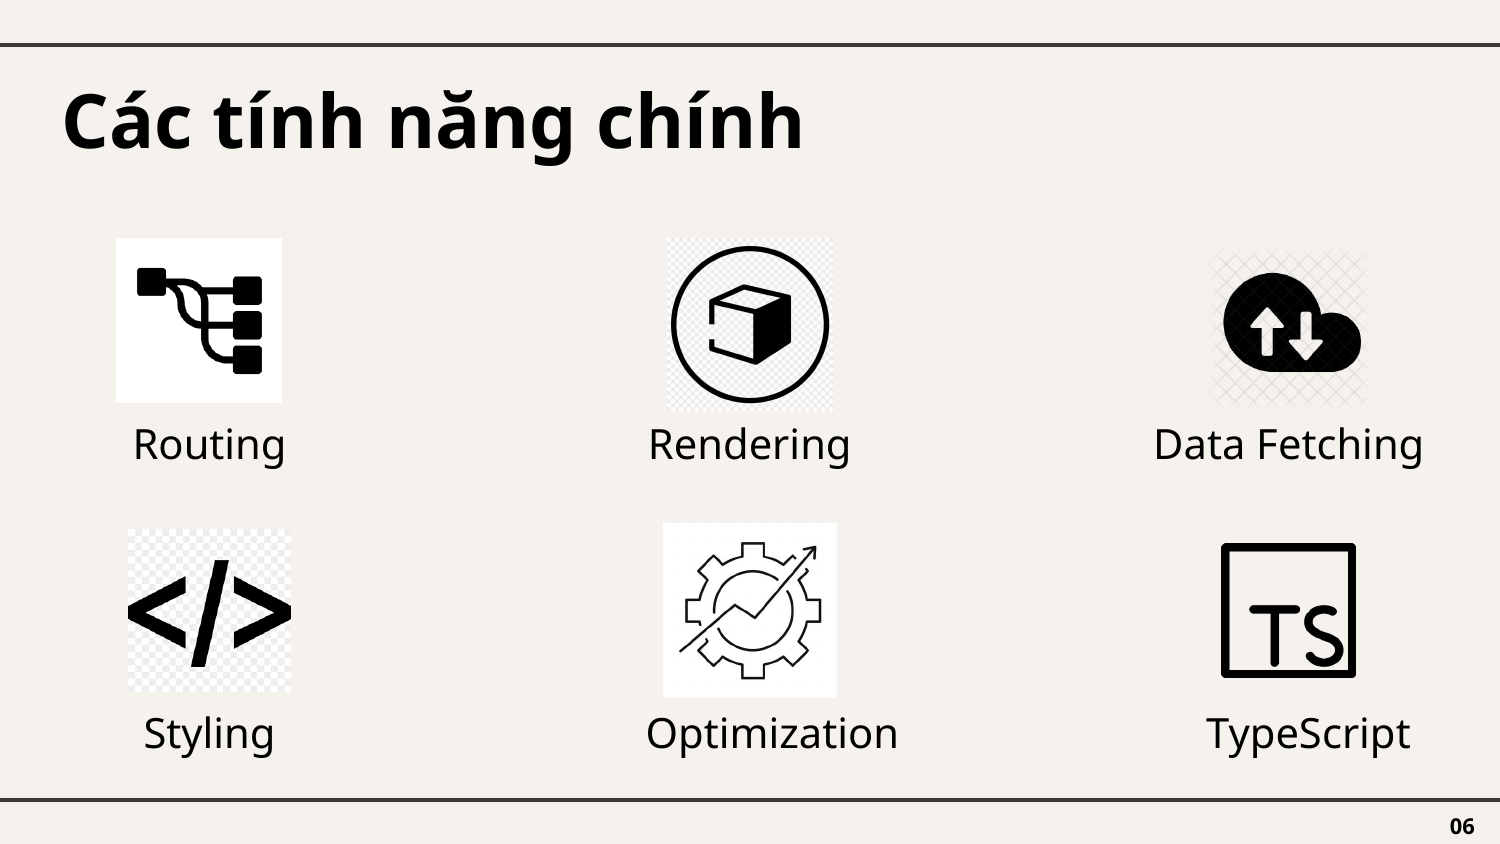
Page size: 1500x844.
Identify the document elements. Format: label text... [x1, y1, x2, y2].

picture [116, 237, 282, 403]
text_box Data Fetching [1077, 402, 1500, 470]
text_box Styling [17, 691, 402, 759]
text_box 06 [1377, 771, 1500, 844]
text_box [725, 419, 775, 447]
picture [1221, 543, 1356, 678]
text_box Routing [17, 402, 402, 470]
picture [662, 523, 838, 698]
title Các tính năng chính [46, 58, 1117, 153]
picture [128, 529, 291, 692]
text_box Rendering [558, 402, 942, 470]
picture [1206, 245, 1372, 411]
text_box Optimization [567, 691, 978, 759]
picture [667, 237, 833, 411]
text_box TypeScript [1116, 691, 1500, 759]
